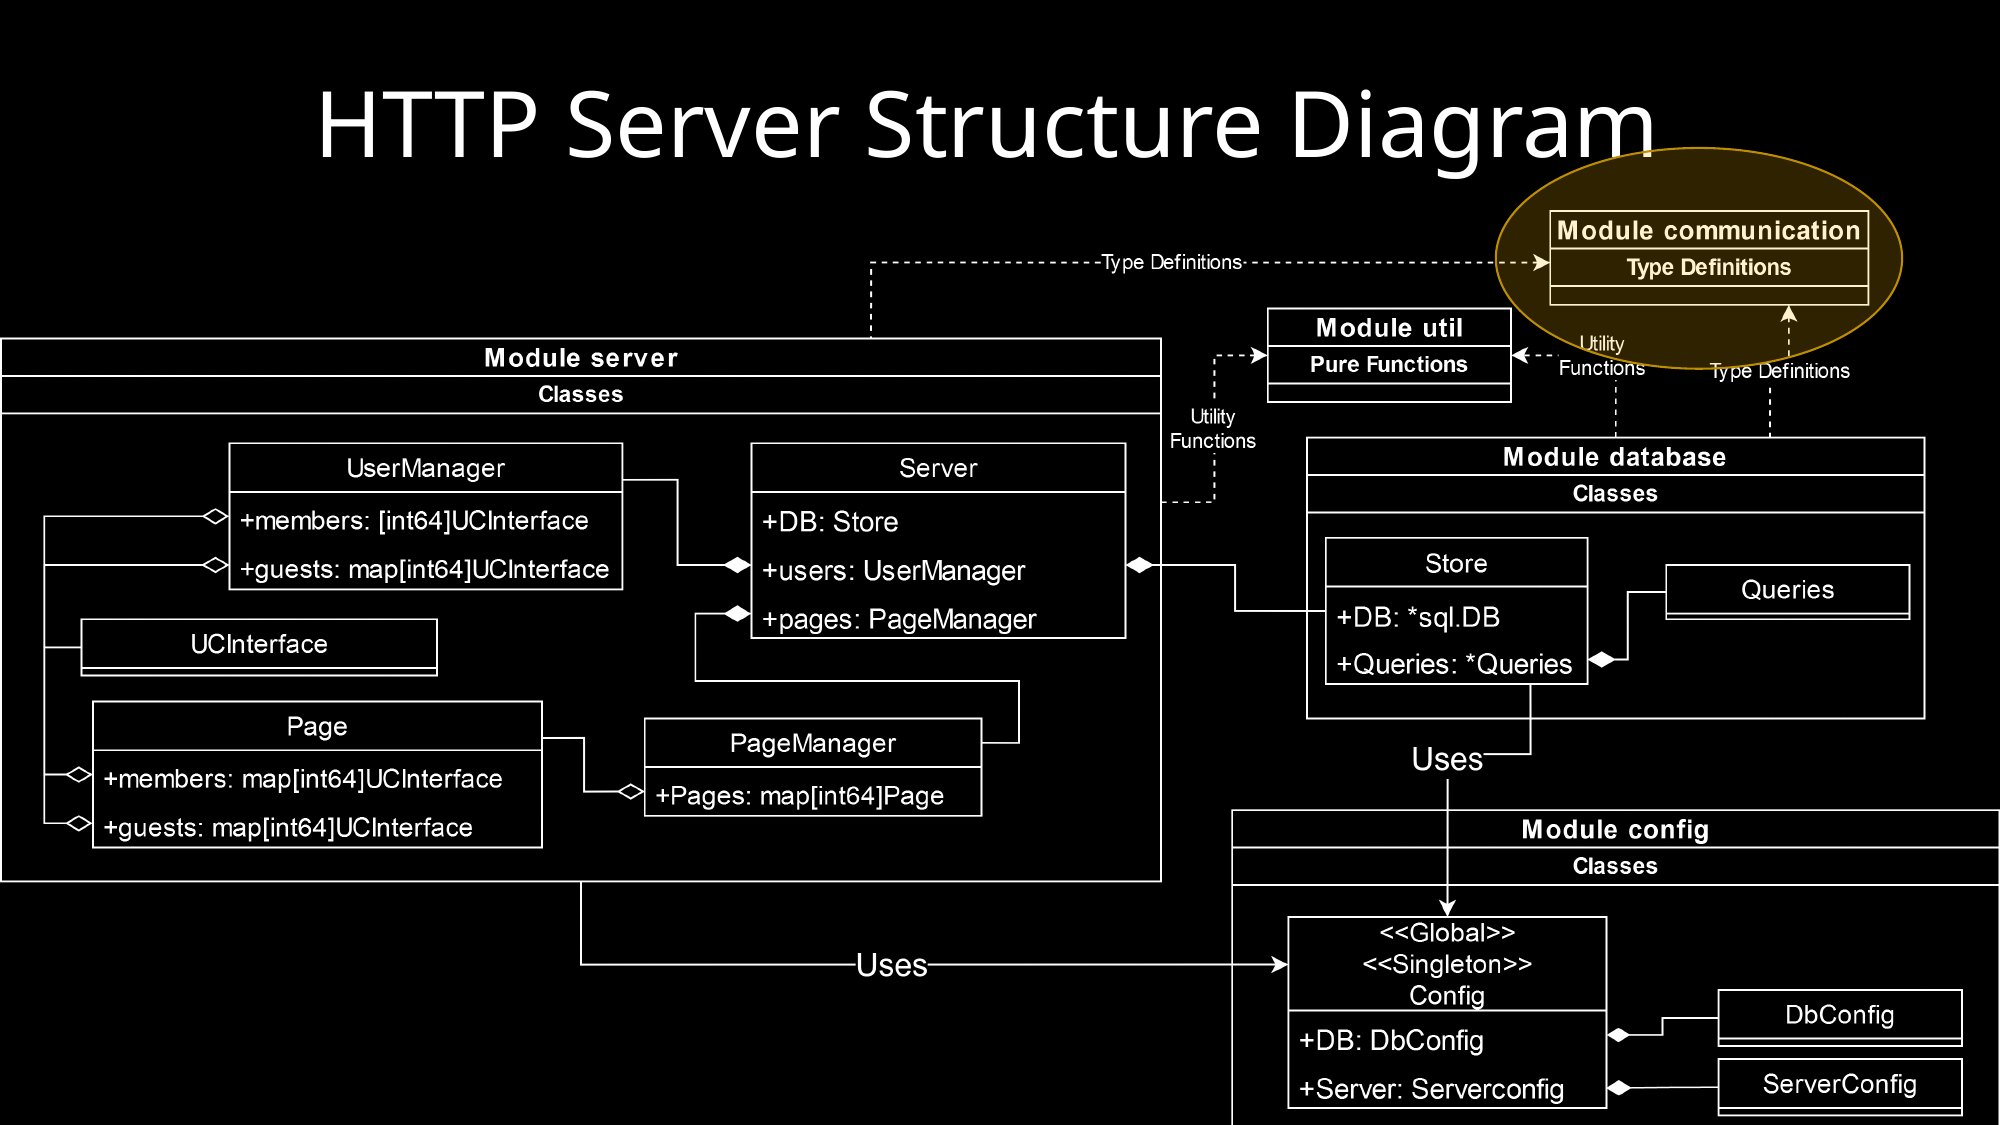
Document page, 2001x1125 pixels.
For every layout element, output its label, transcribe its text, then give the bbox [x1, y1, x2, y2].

picture [0, 210, 2000, 1125]
text_box HTTP Server Structure Diagram [97, 58, 1878, 184]
text_box [1514, 146, 1884, 210]
